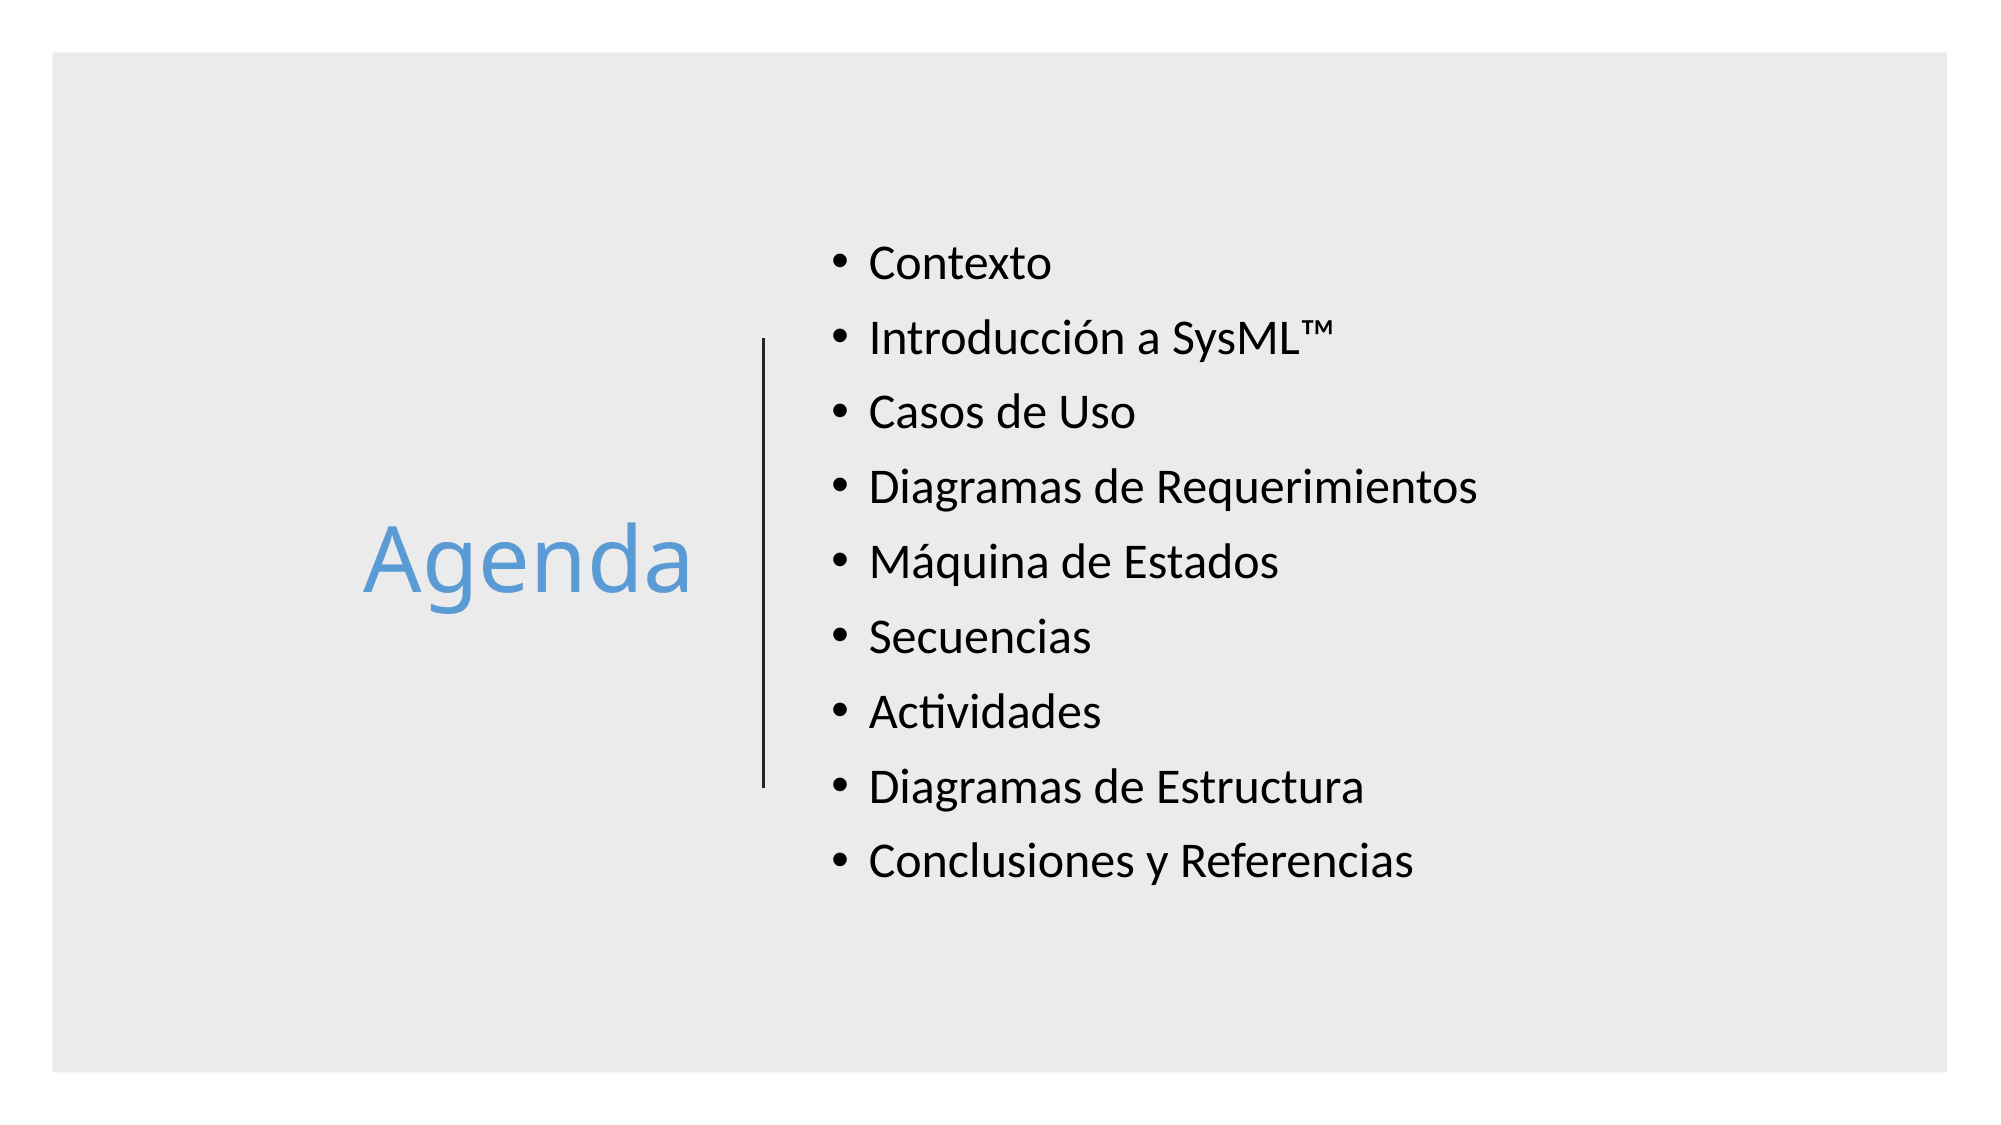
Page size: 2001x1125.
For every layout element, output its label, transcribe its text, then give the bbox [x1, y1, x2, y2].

title Agenda [137, 158, 711, 967]
list Contexto Introducción a SysML™ Casos de Uso Diagramas de Requerimientos Máquina de Estados Secuencias Actividades Diagramas de Estructura Conclusiones y Referencias [816, 158, 1863, 967]
text_box [52, 51, 1948, 1073]
